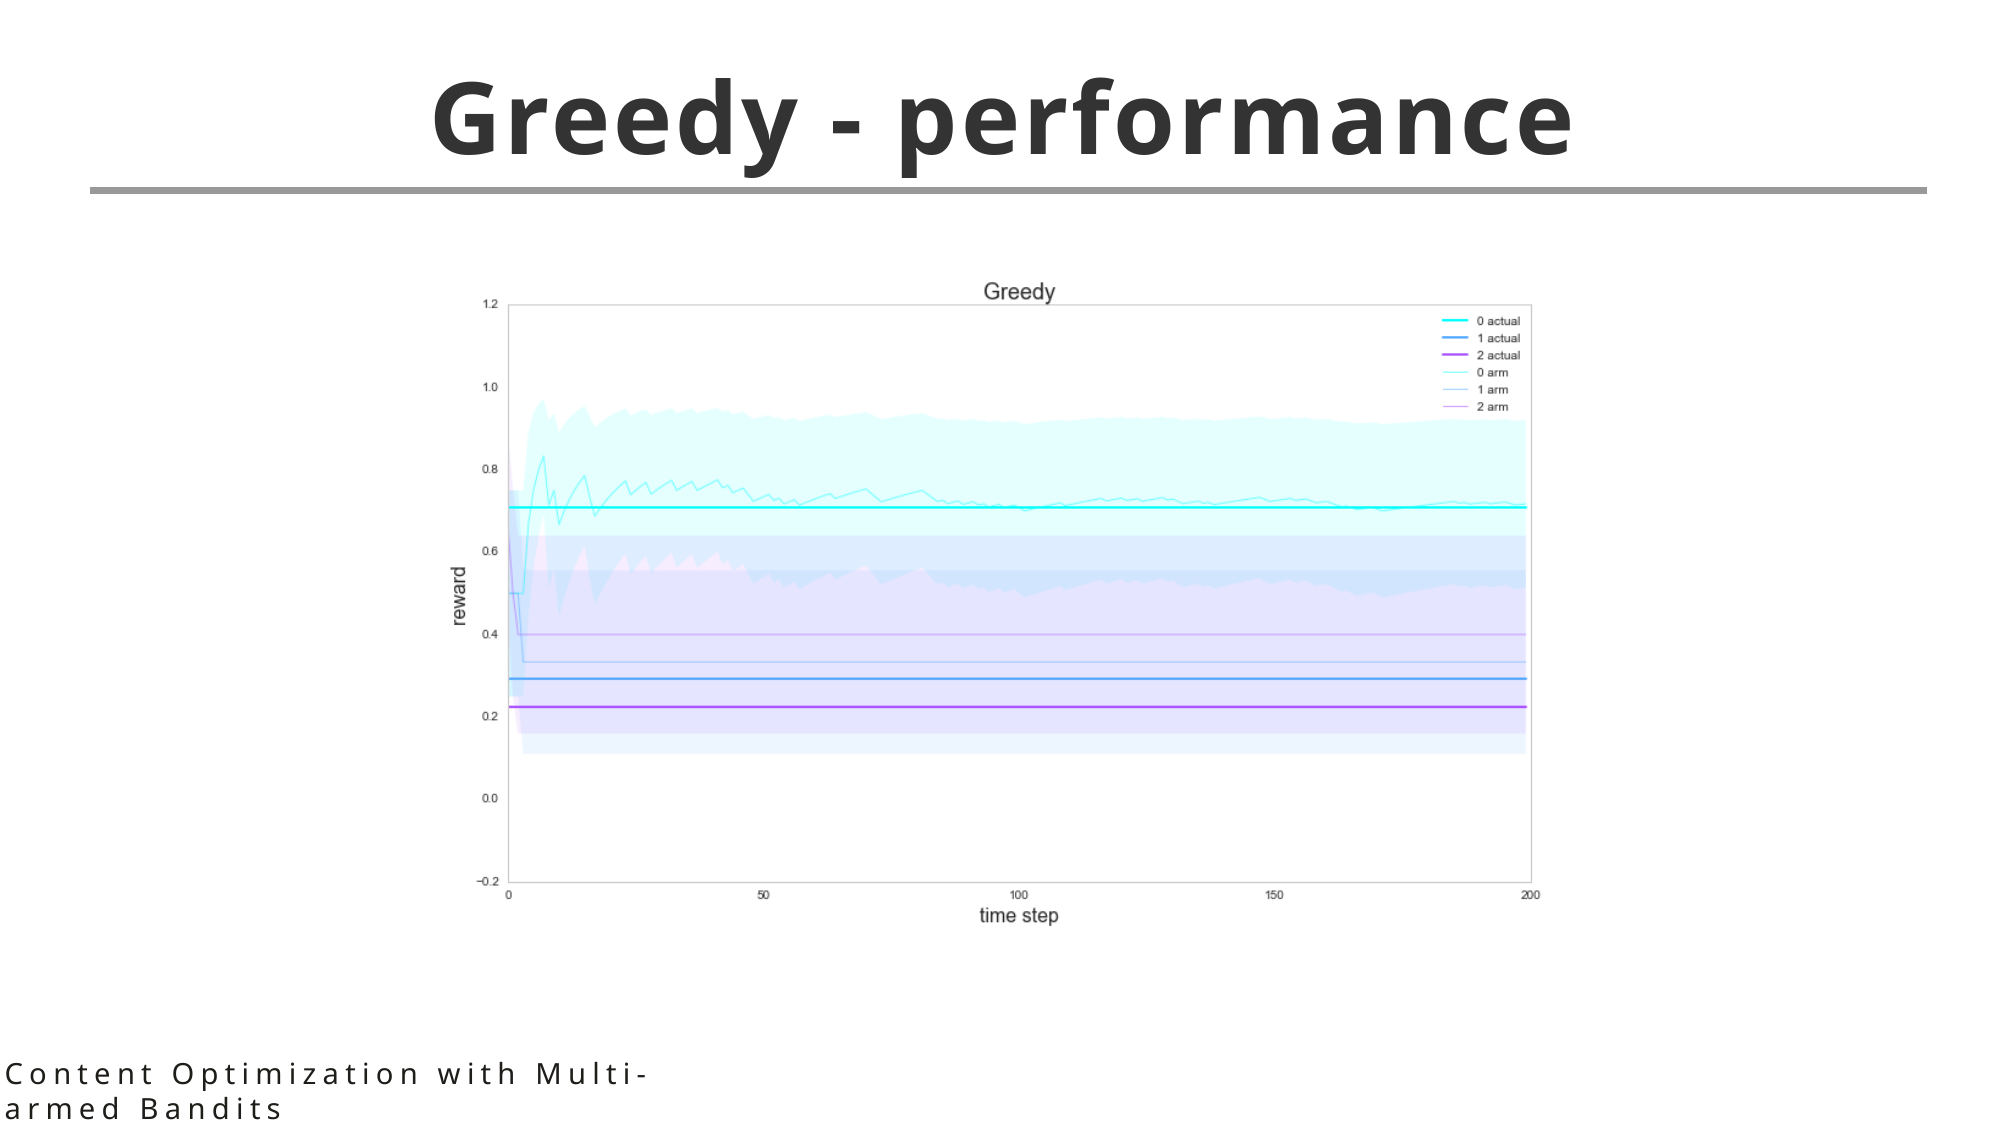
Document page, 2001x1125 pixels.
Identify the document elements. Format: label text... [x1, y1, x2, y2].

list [343, 231, 1663, 975]
title Greedy - performance [113, 39, 1892, 179]
